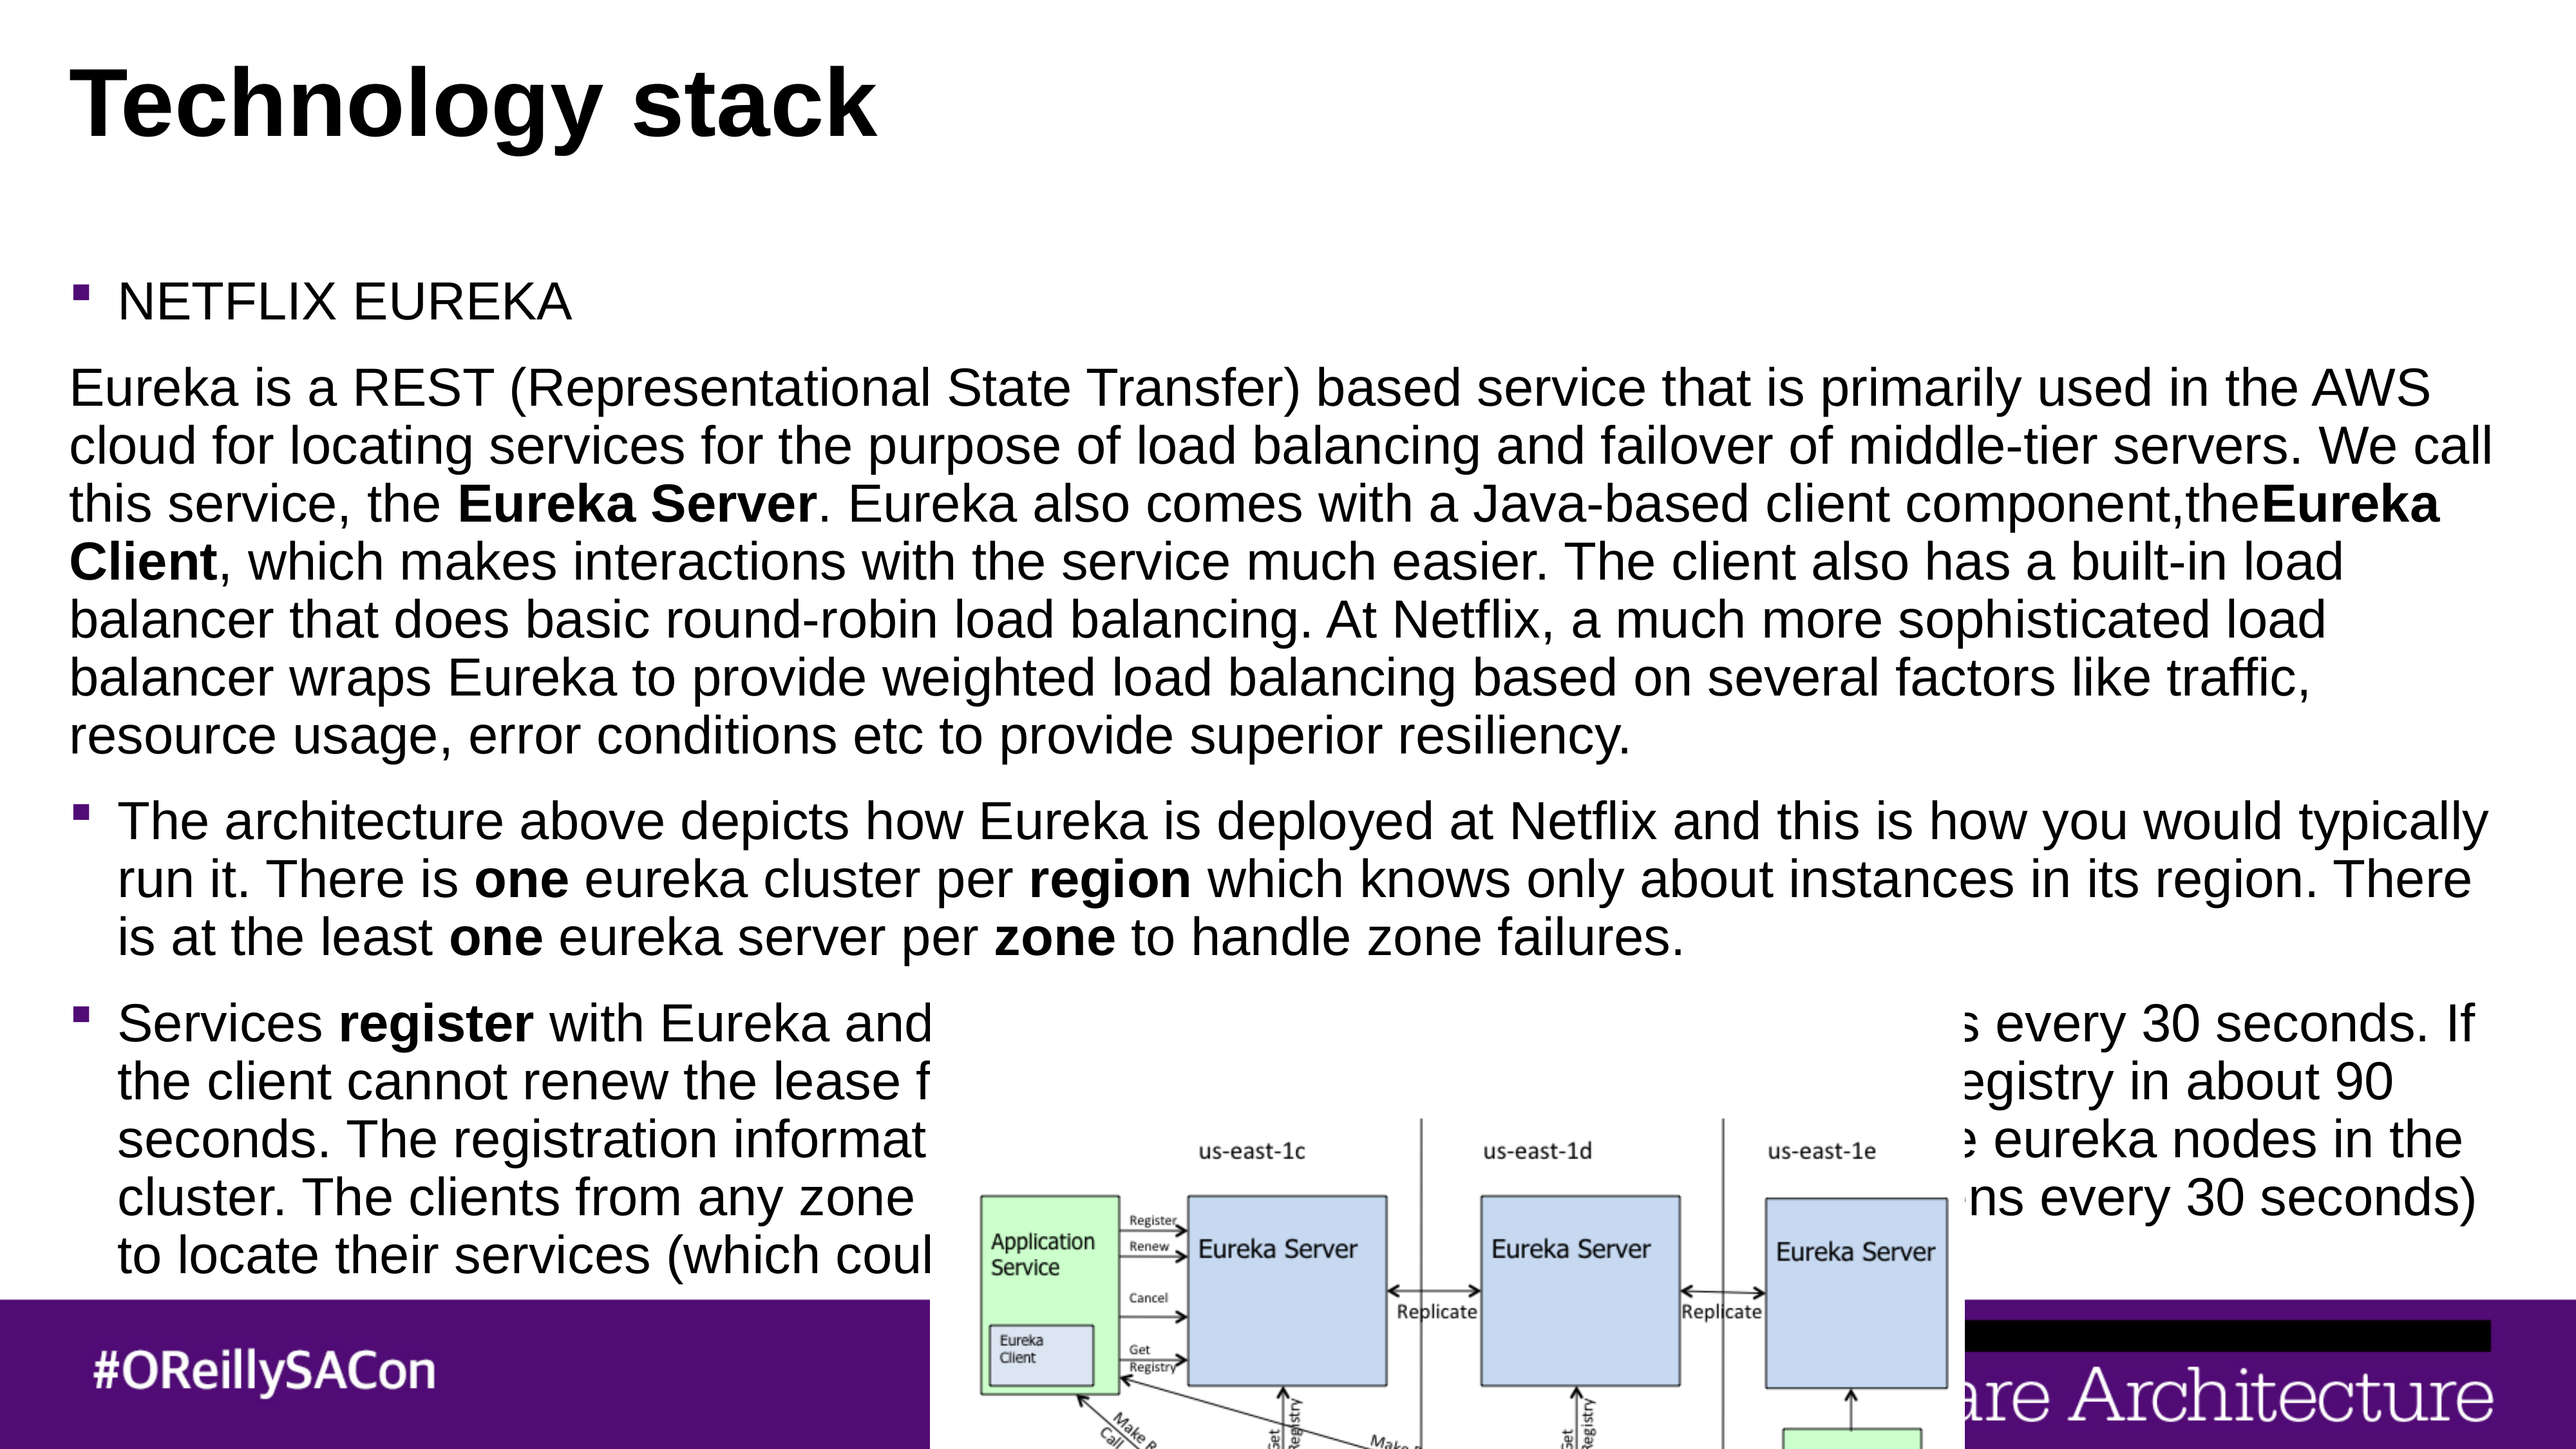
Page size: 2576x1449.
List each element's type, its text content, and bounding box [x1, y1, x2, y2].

list NETFLIX EUREKA Eureka is a REST (Representational State Transfer) based service that is primarily used in the AWS cloud for locating services for the purpose of load balancing and failover of middle-tier servers. We call this service, the Eureka Server. Eureka also comes with a Java-based client component,theEureka Client, which makes interactions with the service much easier. The client also has a built-in load balancer that does basic round-robin load balancing. At Netflix, a much more sophisticated load balancer wraps Eureka to provide weighted load balancing based on several factors like traffic, resource usage, error conditions etc to provide superior resiliency. The architecture above depicts how Eureka is deployed at Netflix and this is how you would typically run it. There is one eureka cluster per region which knows only about instances in its region. There is at the least one eureka server per zone to handle zone failures. Services register with Eureka and then send heartbeats to renew their leases every 30 seconds. If the client cannot renew the lease for a few times, it is taken out of the server registry in about 90 seconds. The registration information and the renewals are replicated to all the eureka nodes in the cluster. The clients from any zone can look up the registry information (happens every 30 seconds) to locate their services (which could be in any zone) and make remote calls. [65, 177, 2510, 1304]
title Technology stack [65, 25, 2510, 169]
picture [0, 0, 2576, 1449]
